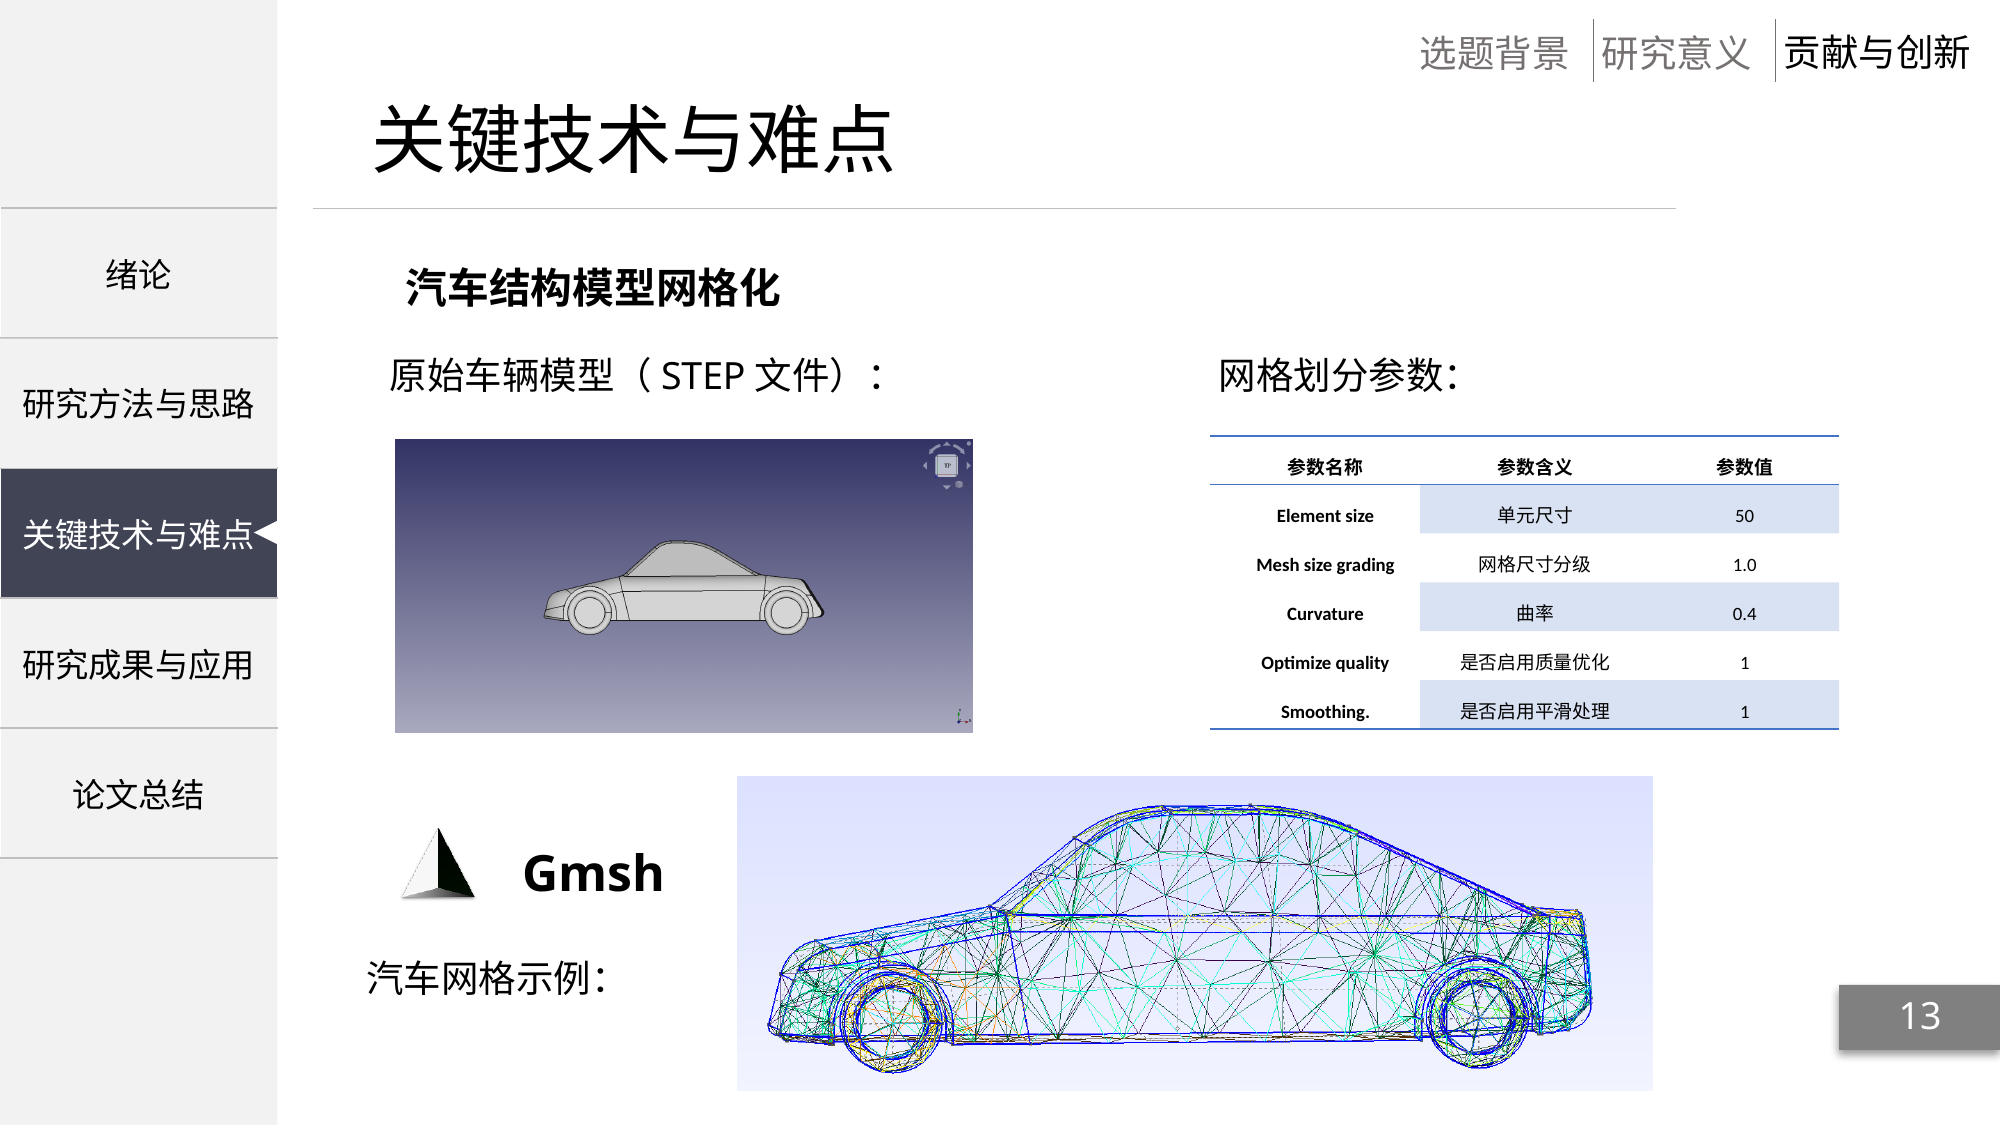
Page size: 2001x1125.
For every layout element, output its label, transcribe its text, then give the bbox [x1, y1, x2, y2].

slide_number 13 [1838, 984, 2000, 1051]
text_box 汽车网格示例： [315, 947, 714, 1008]
table_cell 单元尺寸 [1420, 485, 1630, 533]
text_box 汽车结构模型网格化 [398, 254, 790, 320]
table_cell 网格尺寸分级 [1420, 533, 1630, 582]
text_box 网格划分参数： [1211, 345, 1490, 405]
table_cell 是否启用质量优化 [1420, 631, 1630, 680]
table_cell 50 [1630, 485, 1839, 533]
picture [393, 818, 483, 923]
table_cell Optimize quality [1210, 631, 1420, 680]
table_header 参数名称 [1210, 437, 1420, 484]
table_cell 0.4 [1630, 582, 1839, 631]
table_cell 是否启用平滑处理 [1420, 680, 1630, 728]
table_header 参数值 [1630, 437, 1839, 484]
table_cell Element size [1210, 485, 1420, 533]
table_cell 1 [1630, 631, 1839, 680]
picture [737, 776, 1654, 1091]
table_cell Curvature [1210, 582, 1420, 631]
text_box 原始车辆模型（STEP文件）： [382, 345, 913, 405]
table_cell Smoothing. [1210, 680, 1420, 728]
table_header 参数含义 [1420, 437, 1630, 484]
table_cell 曲率 [1420, 582, 1630, 631]
picture [395, 439, 973, 733]
table_cell 1.0 [1630, 533, 1839, 582]
text_box Gmsh [514, 833, 698, 909]
table_cell 1 [1630, 680, 1839, 728]
table_cell Mesh size grading [1210, 533, 1420, 582]
